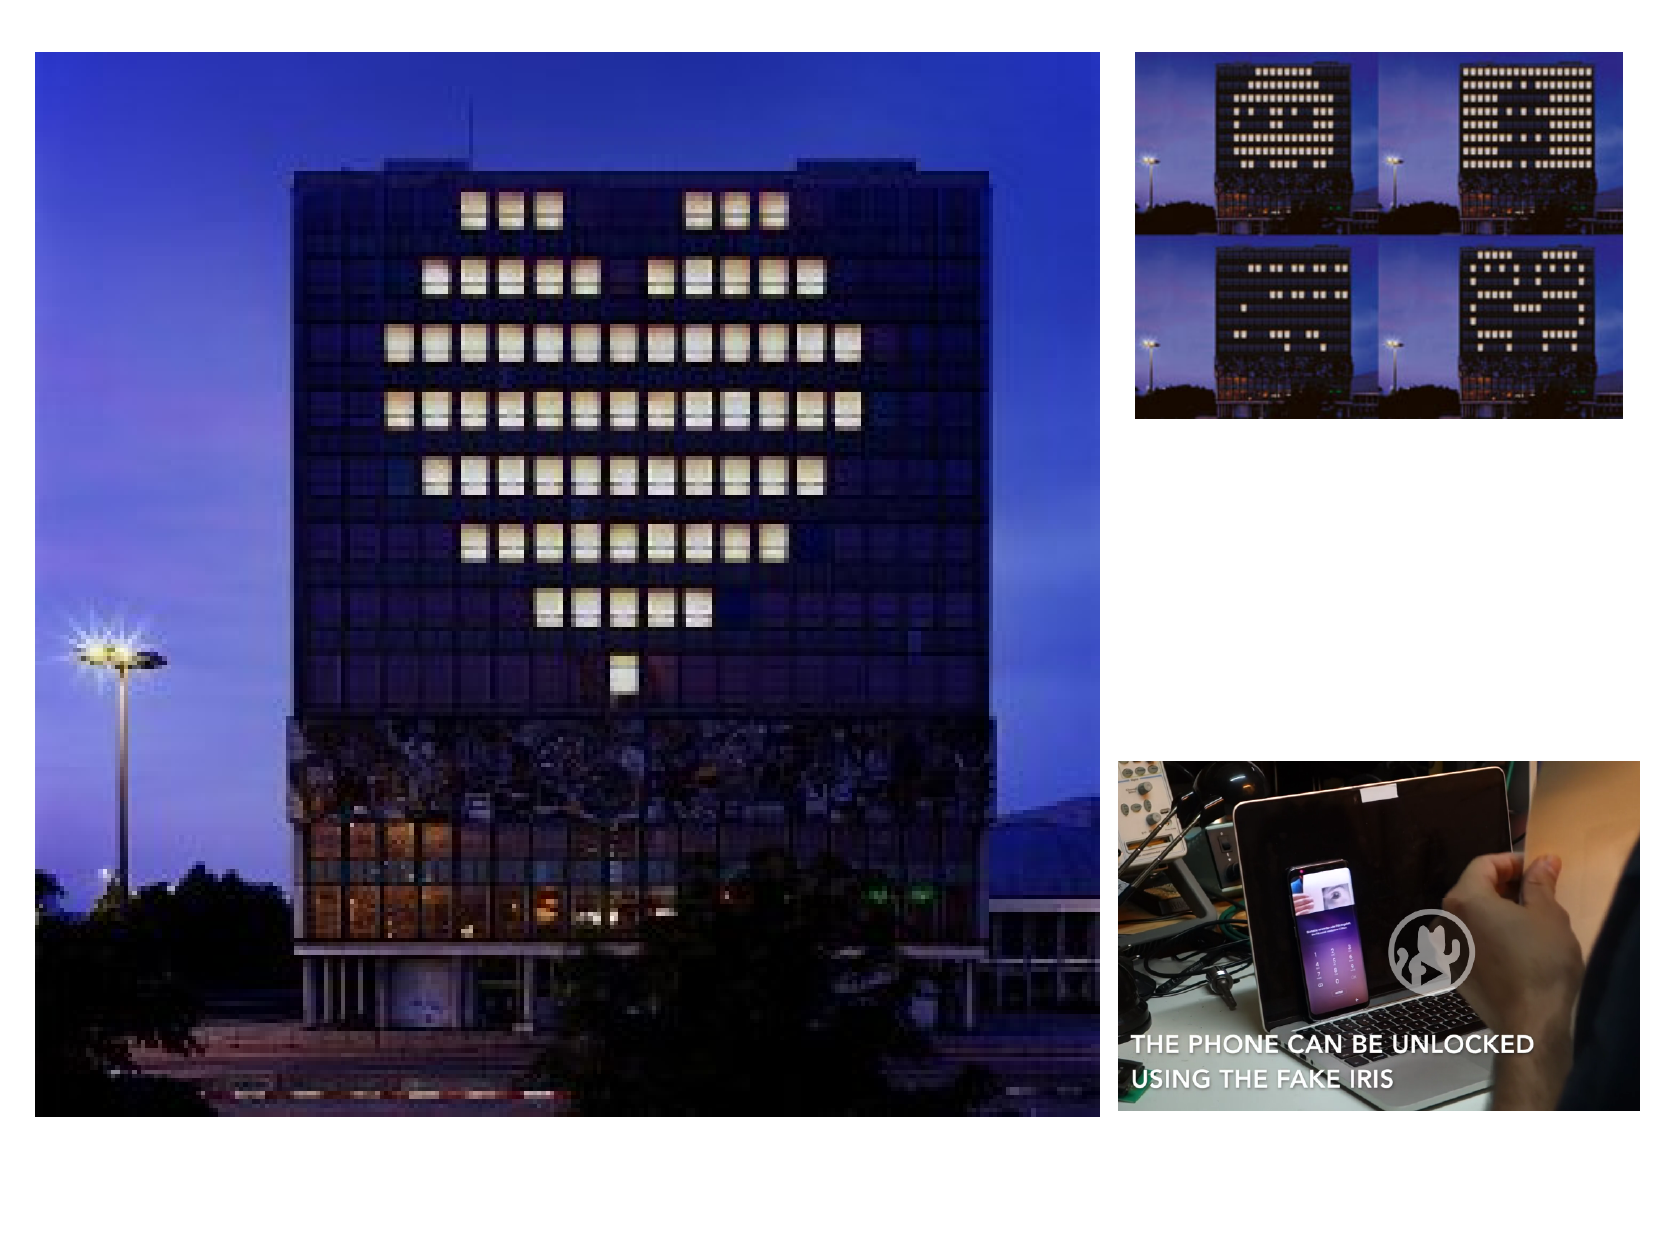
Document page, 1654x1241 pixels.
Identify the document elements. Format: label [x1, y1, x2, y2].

picture [35, 52, 1100, 1117]
picture [1135, 52, 1623, 419]
picture [1118, 761, 1640, 1111]
